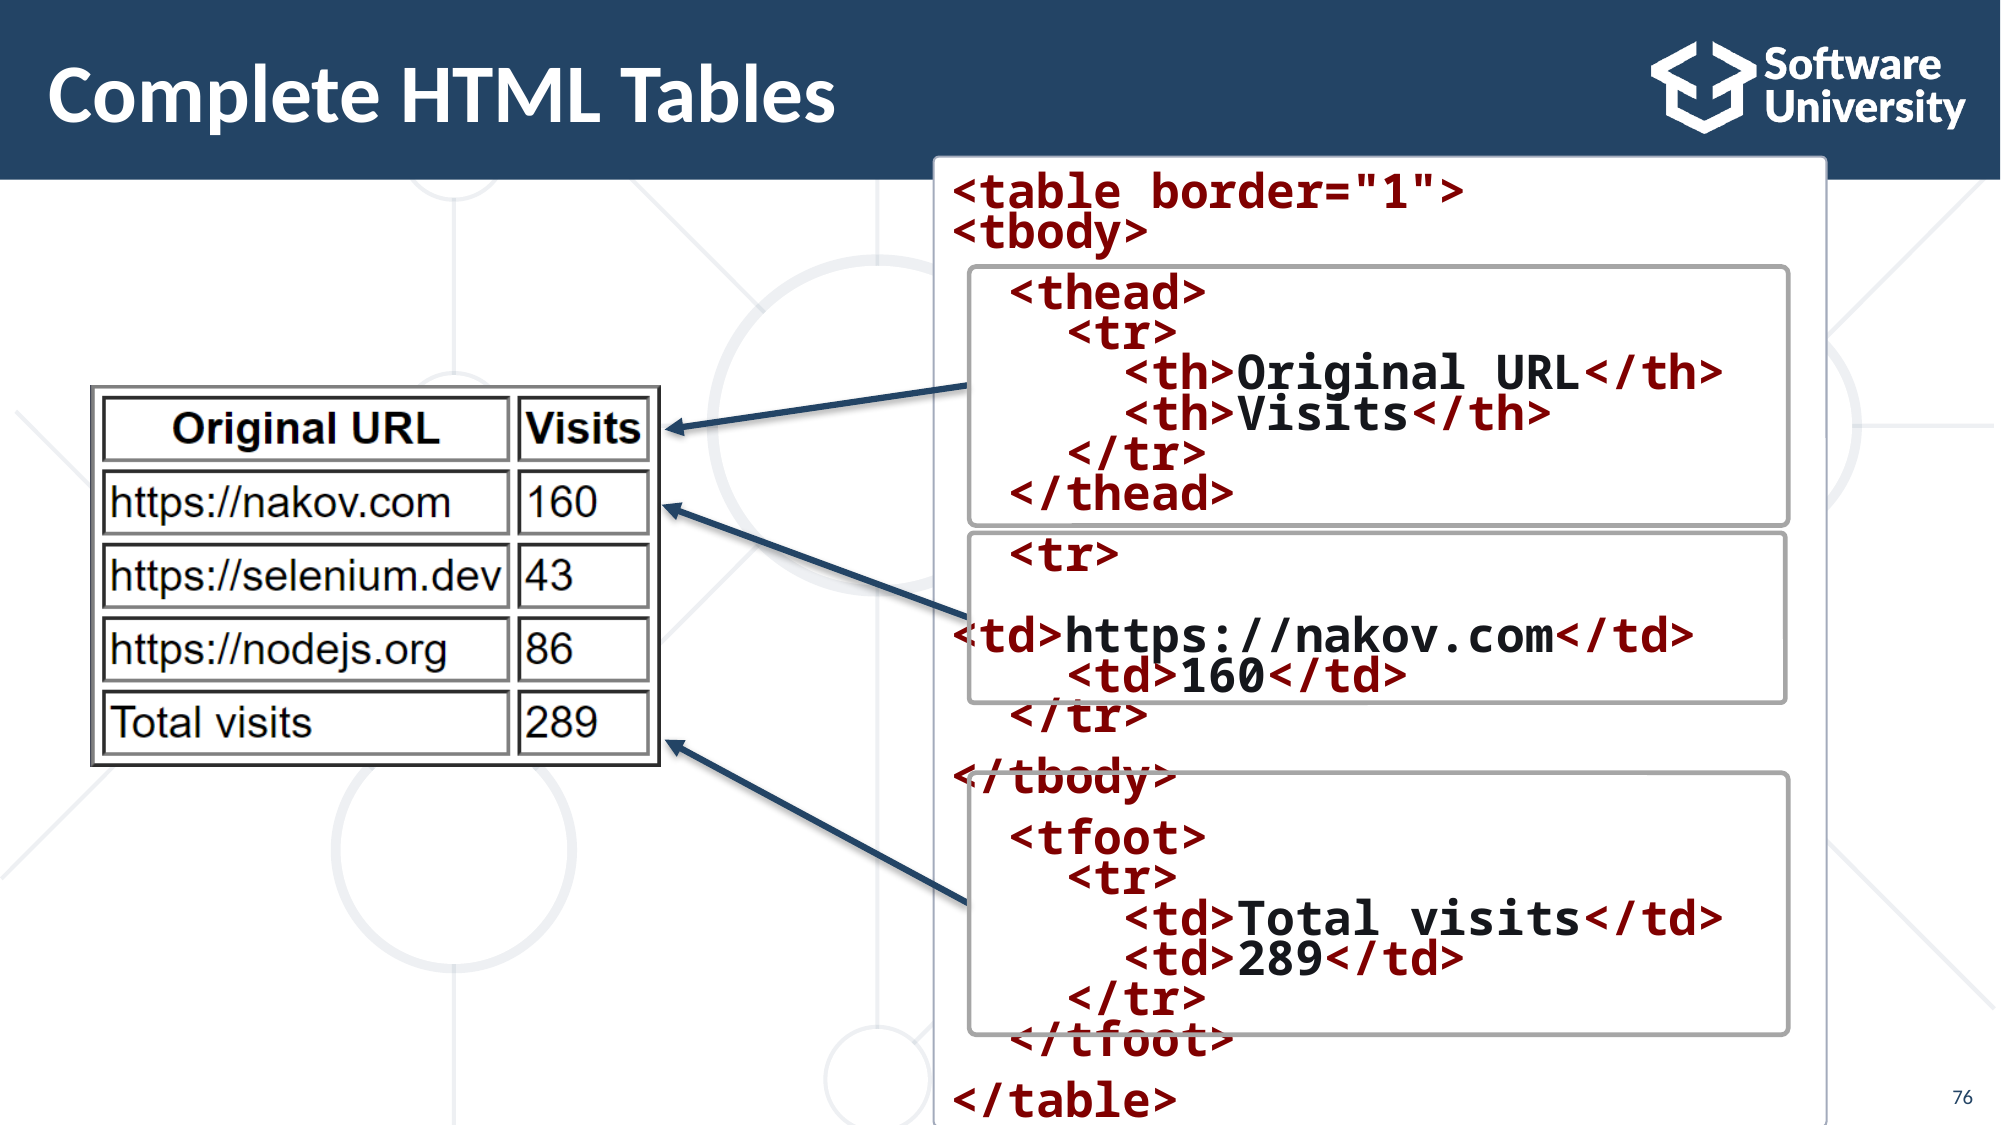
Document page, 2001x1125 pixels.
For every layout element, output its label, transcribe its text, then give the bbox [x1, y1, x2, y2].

picture [90, 384, 661, 767]
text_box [664, 384, 970, 430]
text_box <table border="1"> <tbody> <thead> <tr> <th>Original URL</th> <th>Visits</th> </tr> </thead> <tr> <td>https://nakov.com</td> <td>160</td> </tr> </tbody> <tfoot> <tr> <td>Total visits</td> <td>289</td> </tr> </tfoot> </table> [933, 156, 1827, 1125]
text_box [969, 266, 1789, 526]
picture [1651, 41, 1966, 134]
title Complete HTML Tables [31, 16, 1625, 162]
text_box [661, 504, 970, 618]
text_box [969, 772, 1789, 1035]
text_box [664, 739, 970, 904]
slide_number 76 [1927, 1067, 1989, 1117]
text_box [969, 532, 1786, 703]
